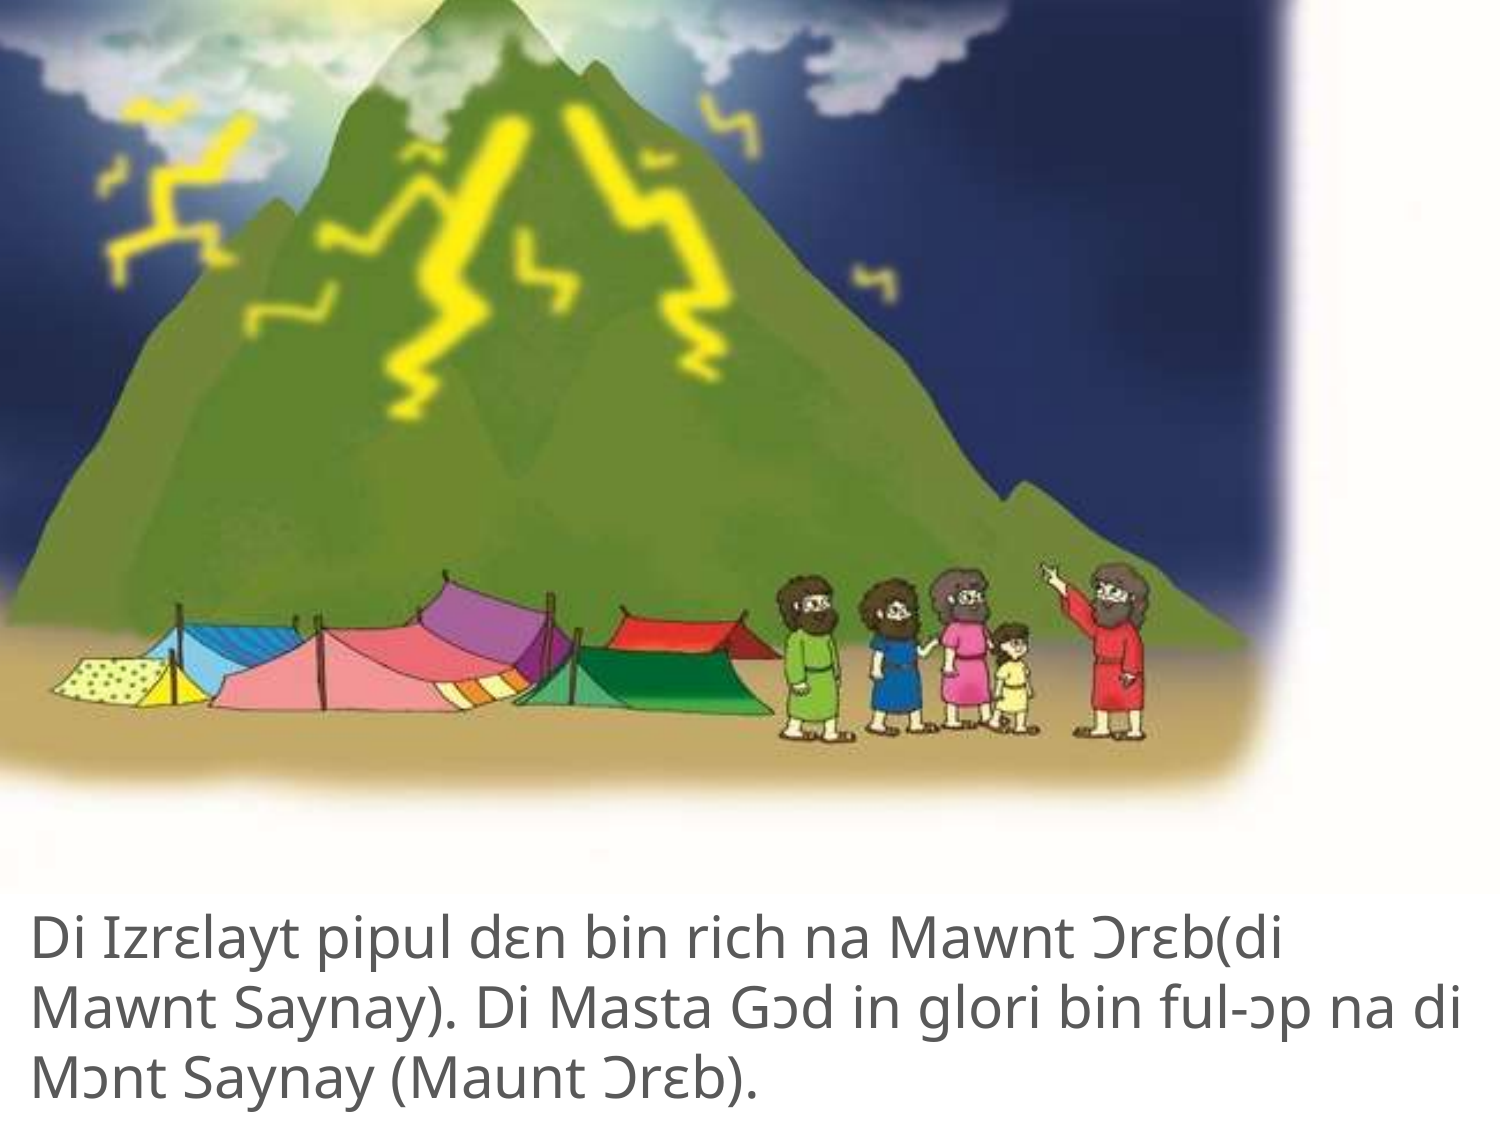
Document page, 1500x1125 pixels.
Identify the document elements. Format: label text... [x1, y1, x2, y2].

text_box Di Izrɛlayt pipul dɛn bin rich na Mawnt Ɔrɛb(di Mawnt Saynay). Di Masta Gɔd in glori bin ful-ɔp na di Mɔnt Saynay (Maunt Ɔrɛb). [14, 902, 1486, 1118]
picture [0, 0, 1500, 894]
